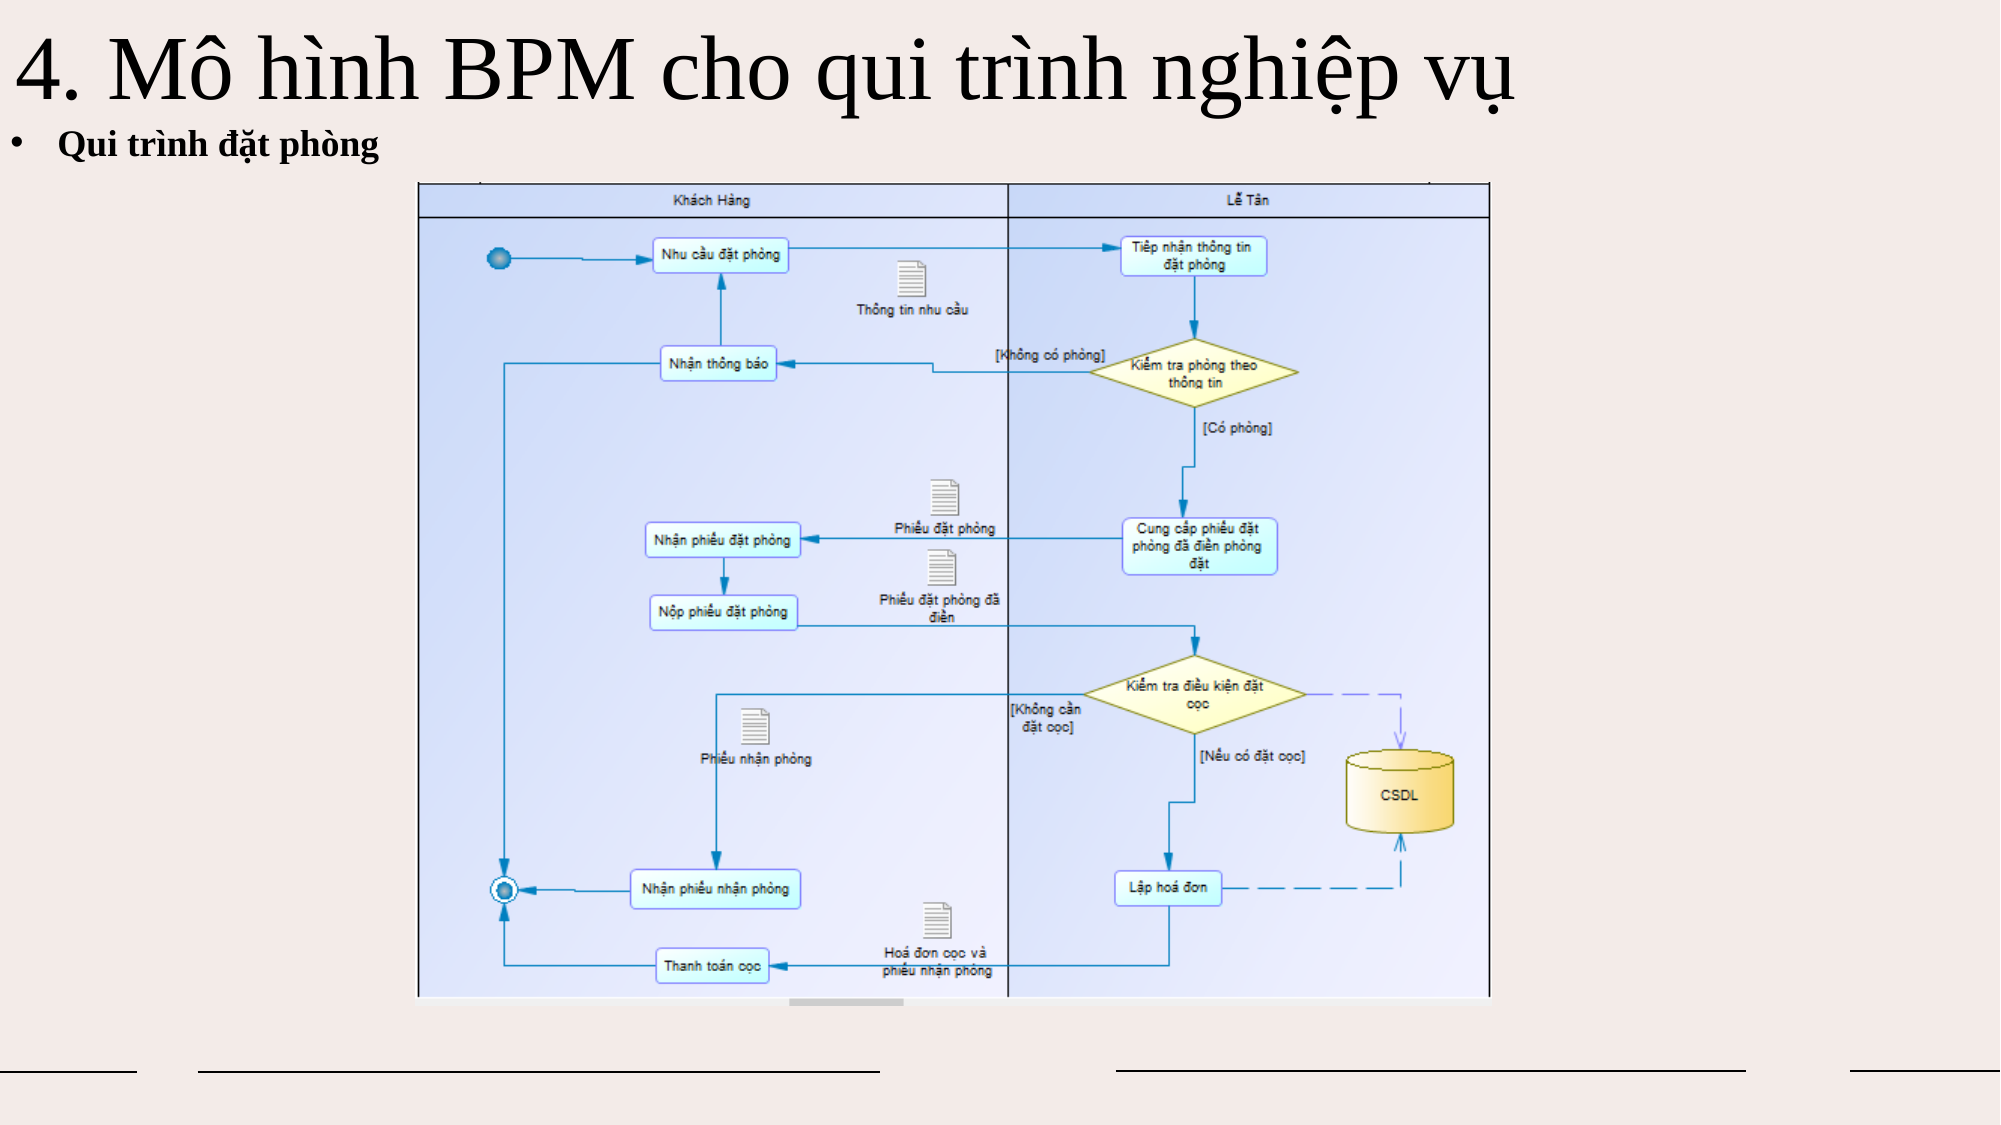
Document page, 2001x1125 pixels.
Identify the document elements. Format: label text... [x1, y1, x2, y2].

text_box Qui trình đặt phòng [0, 89, 580, 172]
picture [415, 182, 1492, 1006]
title 4. Mô hình BPM cho qui trình nghiệp vụ [0, 0, 1635, 115]
